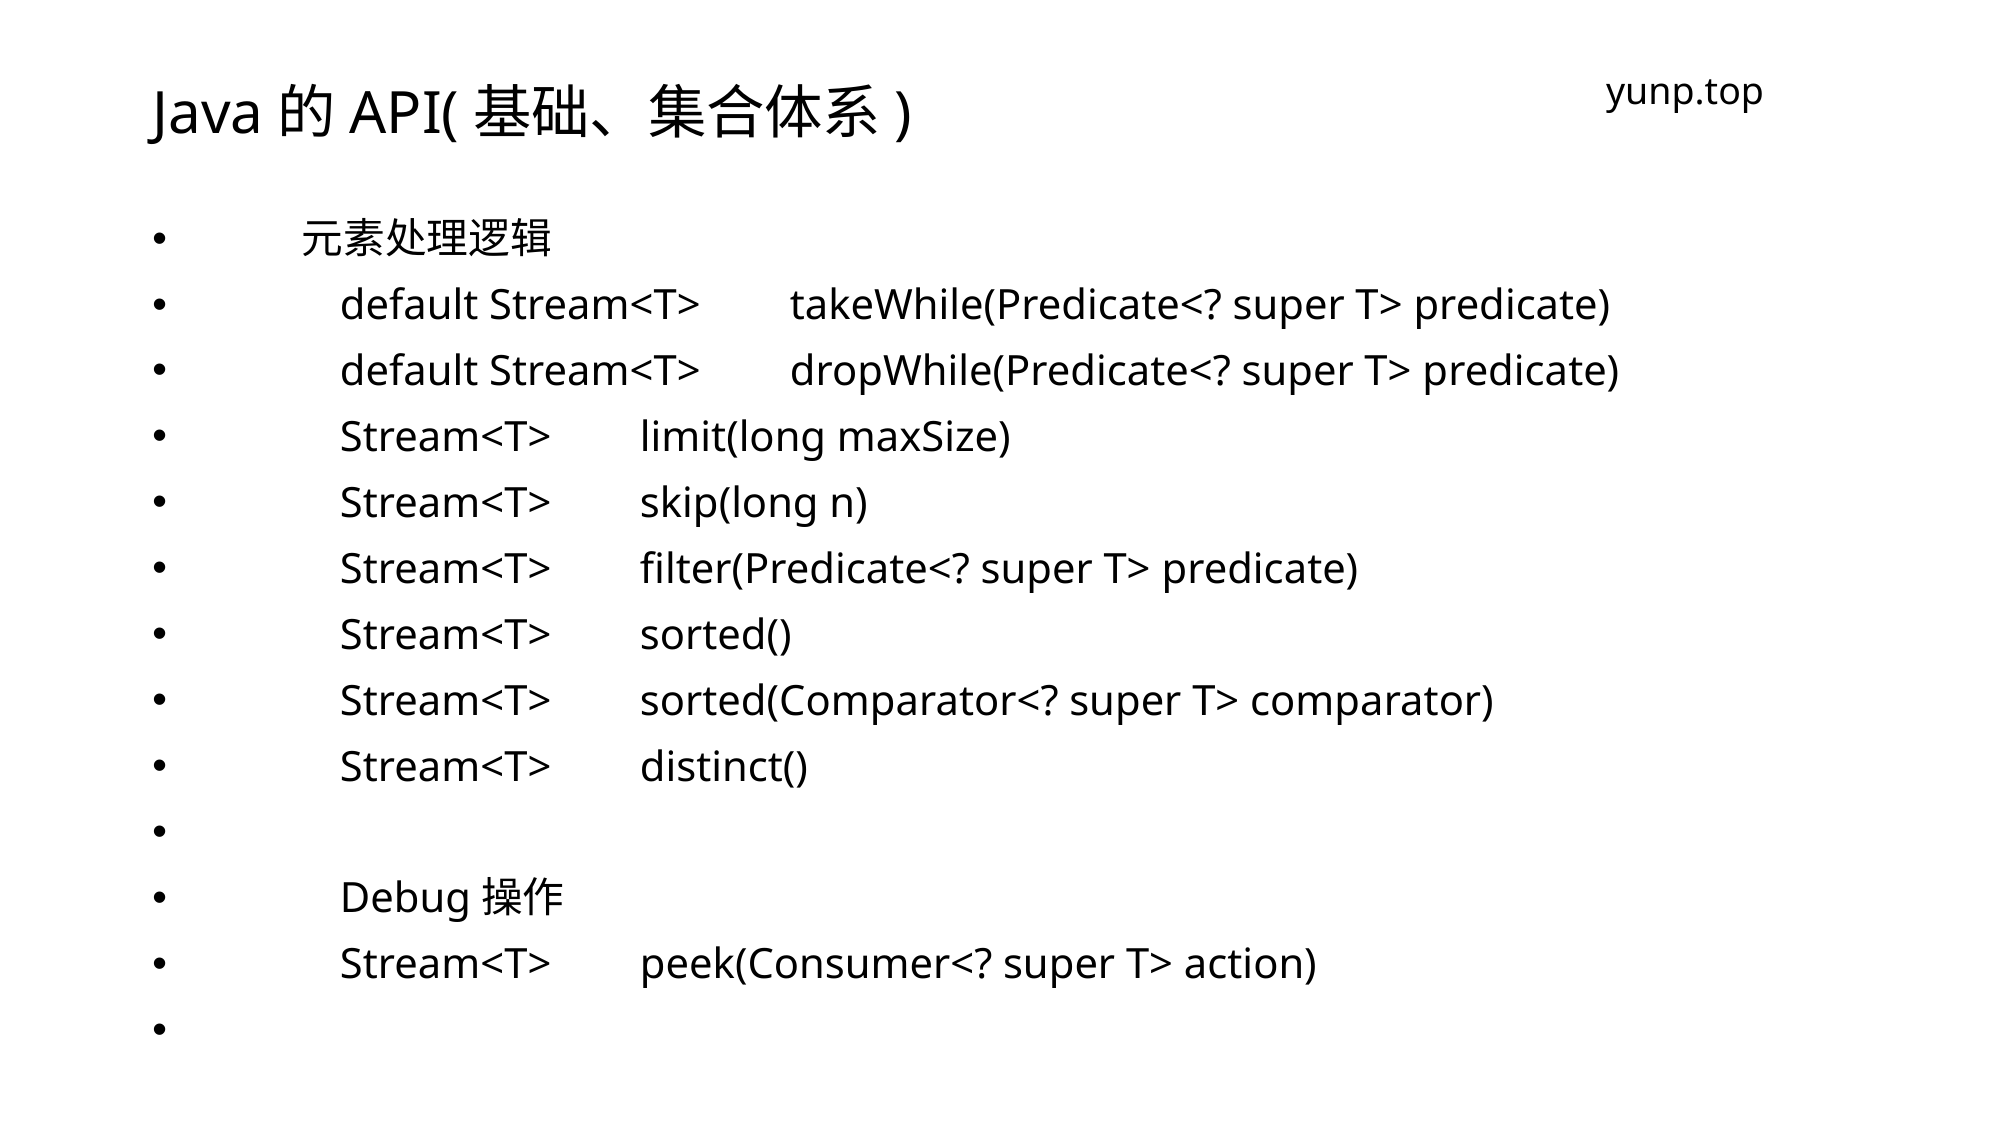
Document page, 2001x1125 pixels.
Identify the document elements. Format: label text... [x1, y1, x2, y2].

list 元素处理逻辑 default Stream<T> takeWhile​(Predicate<? super T> predicate) default Stream<T> dropWhile​(Predicate<? super T> predicate) Stream<T> limit​(long maxSize) Stream<T> skip​(long n) Stream<T> filter​(Predicate<? super T> predicate) Stream<T> sorted() Stream<T> sorted​(Comparator<? super T> comparator) Stream<T> distinct() Debug操作 Stream<T> peek​(Consumer<? super T> action) [137, 210, 1863, 1066]
title Java的API(基础、集合体系) [137, 59, 1592, 171]
text_box yunp.top [1591, 59, 1844, 120]
